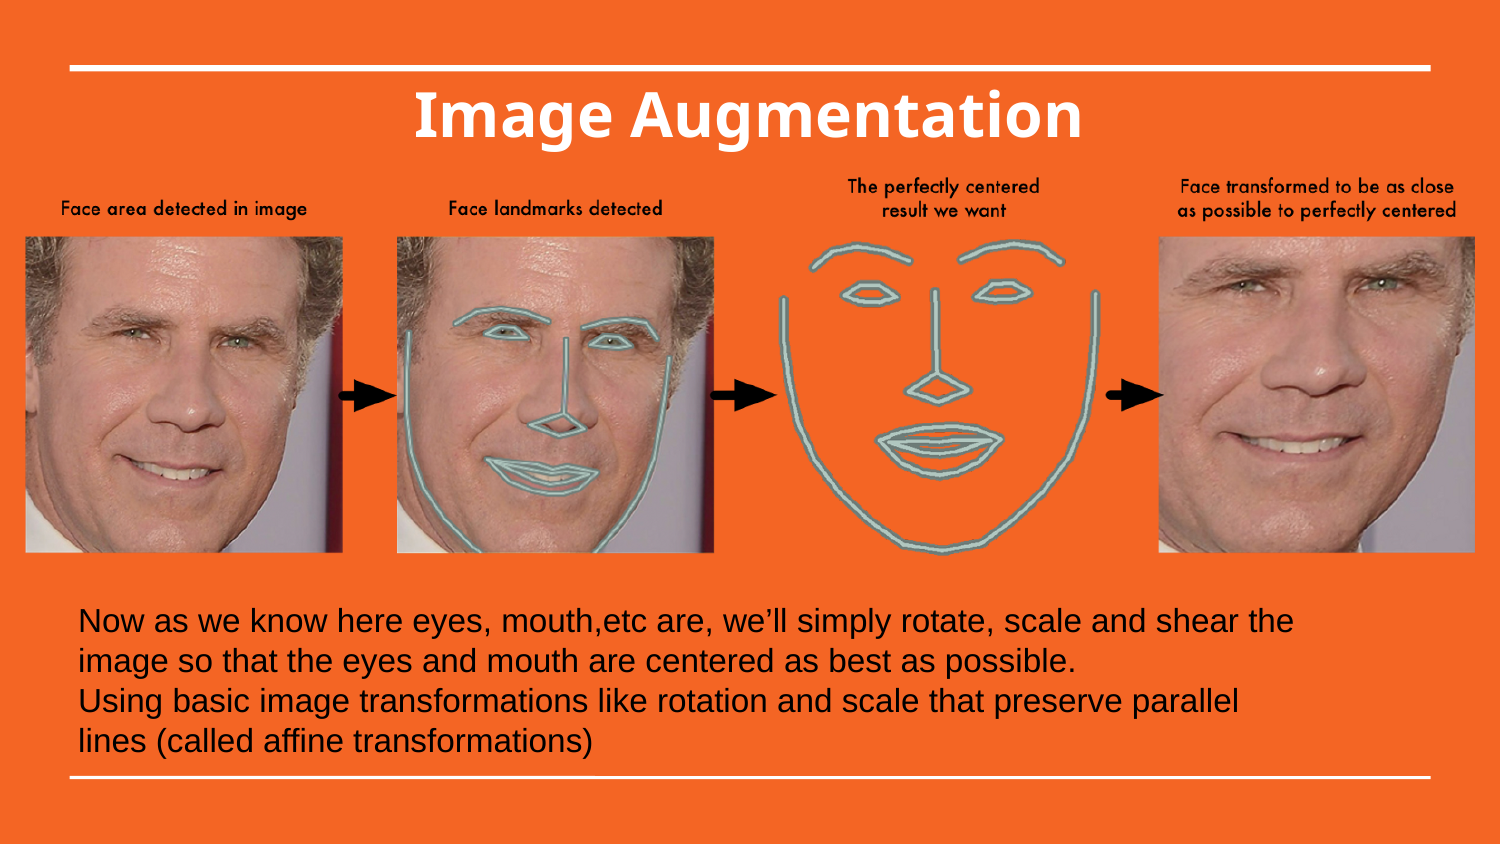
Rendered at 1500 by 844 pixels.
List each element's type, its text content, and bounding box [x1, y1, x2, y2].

picture [24, 171, 1476, 579]
text_box Image Augmentation [69, 0, 1431, 170]
text_box Now as we know here eyes, mouth,etc are, we’ll simply rotate, scale and shear the image so that the eyes and mouth are centered as best as possible. Using basic image transformations like rotation and scale that preserve parallel lines (called affine transformations) [63, 598, 1330, 760]
